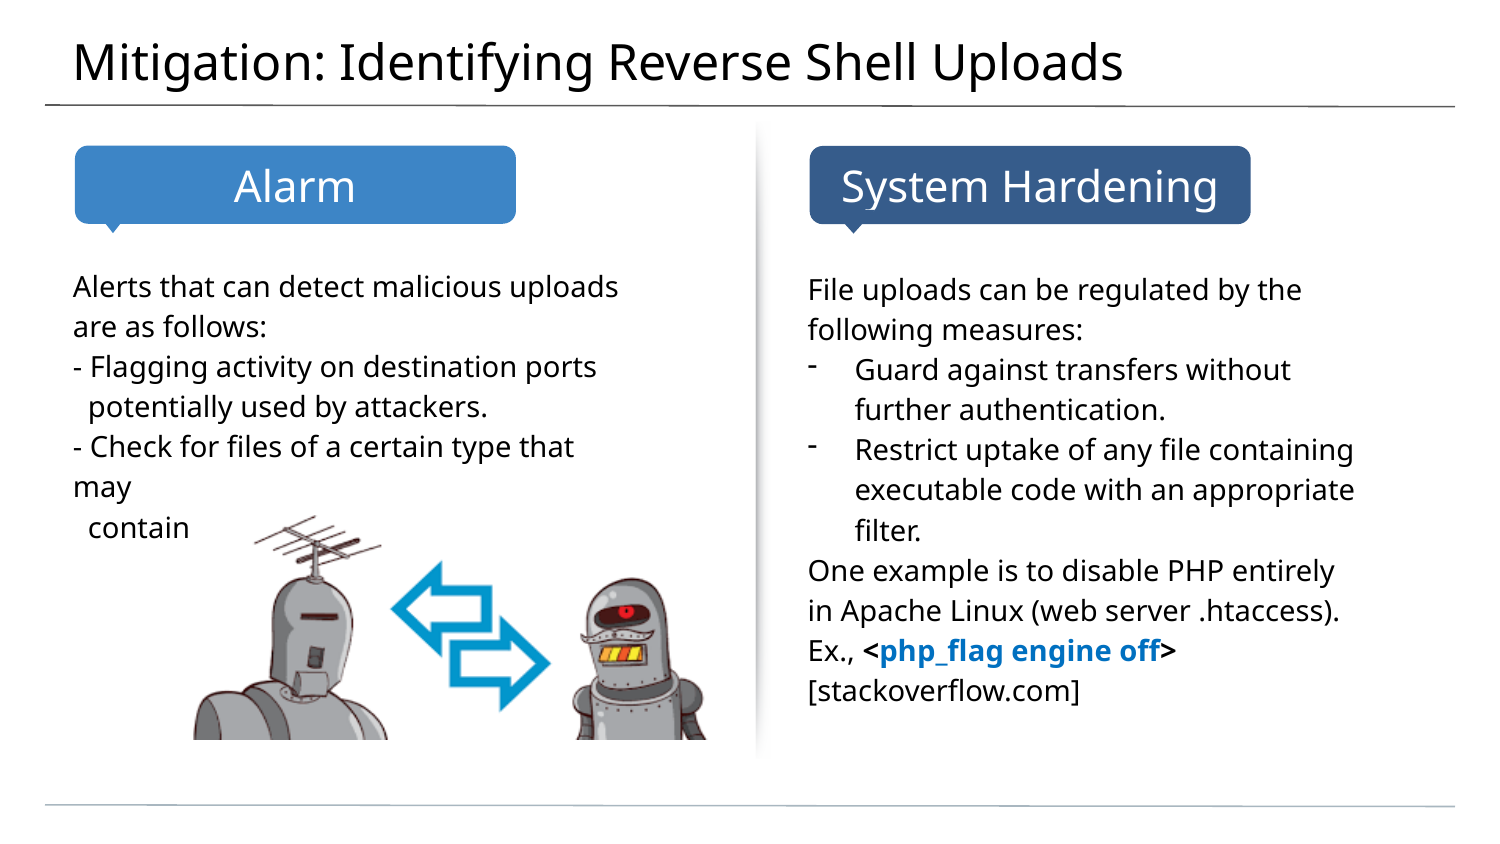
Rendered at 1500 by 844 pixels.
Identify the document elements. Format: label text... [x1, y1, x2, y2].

title Mitigation: Identifying Reverse Shell Uploads [0, 0, 1500, 88]
picture [192, 107, 839, 782]
subtitle File uploads can be regulated by the following measures: Guard against transfers without further authentication. Restrict uptake of any file containing executable code with an appropriate filter. One example is to disable PHP entirely in Apache Linux (web server .htaccess). Ex., <php_flag engine off> [stackoverflow.com] [732, 265, 1438, 808]
subtitle Alerts that can detect malicious uploads are as follows: - Flagging activity on destination ports potentially used by attackers. - Check for files of a certain type that may contain executables (ex., .PHP, etc.) [0, 262, 704, 805]
